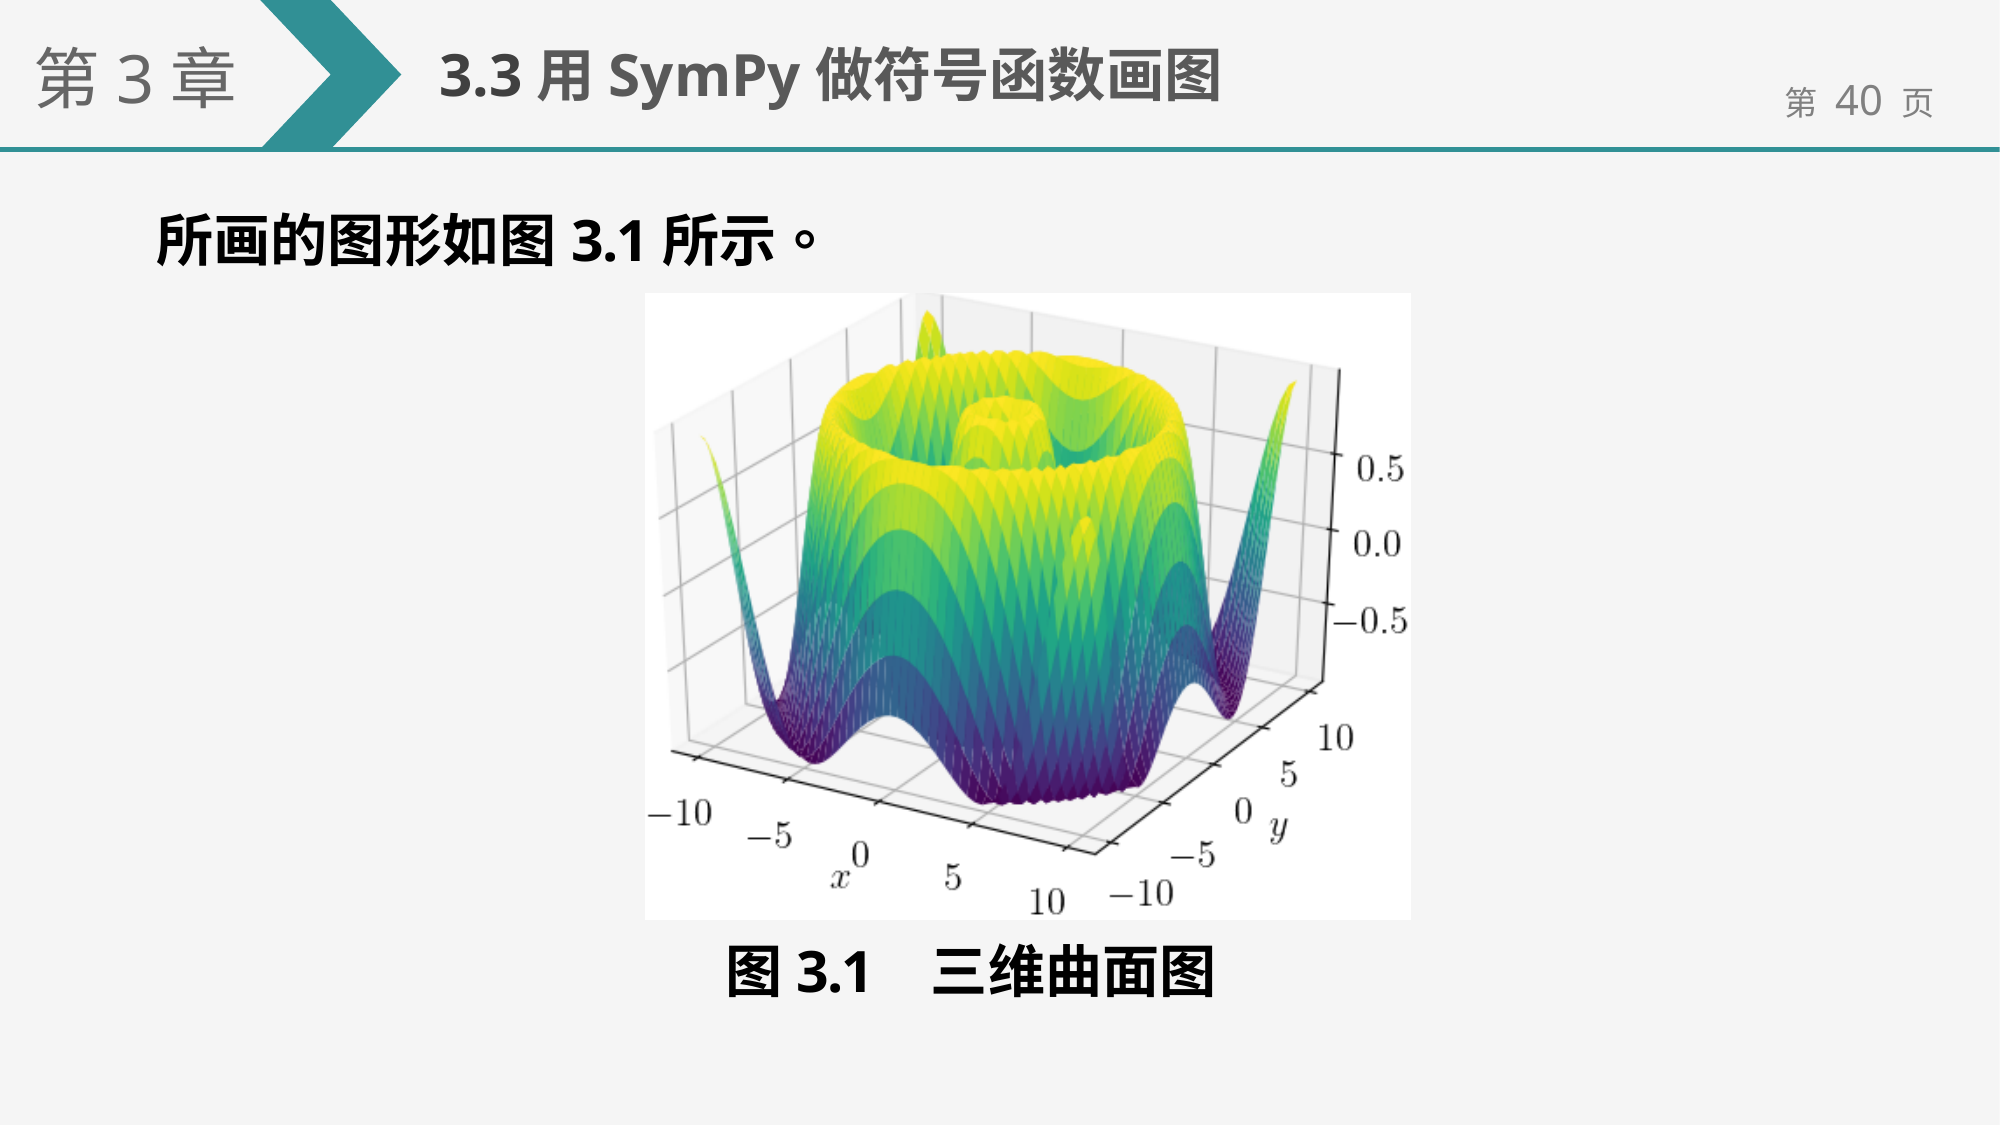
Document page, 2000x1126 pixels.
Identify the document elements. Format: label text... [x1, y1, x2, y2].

text_box 第3章 [19, 29, 253, 125]
text_box [258, 0, 403, 148]
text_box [41, 177, 1896, 1020]
text_box 3.3用SymPy做符号函数画图 [424, 31, 1366, 116]
